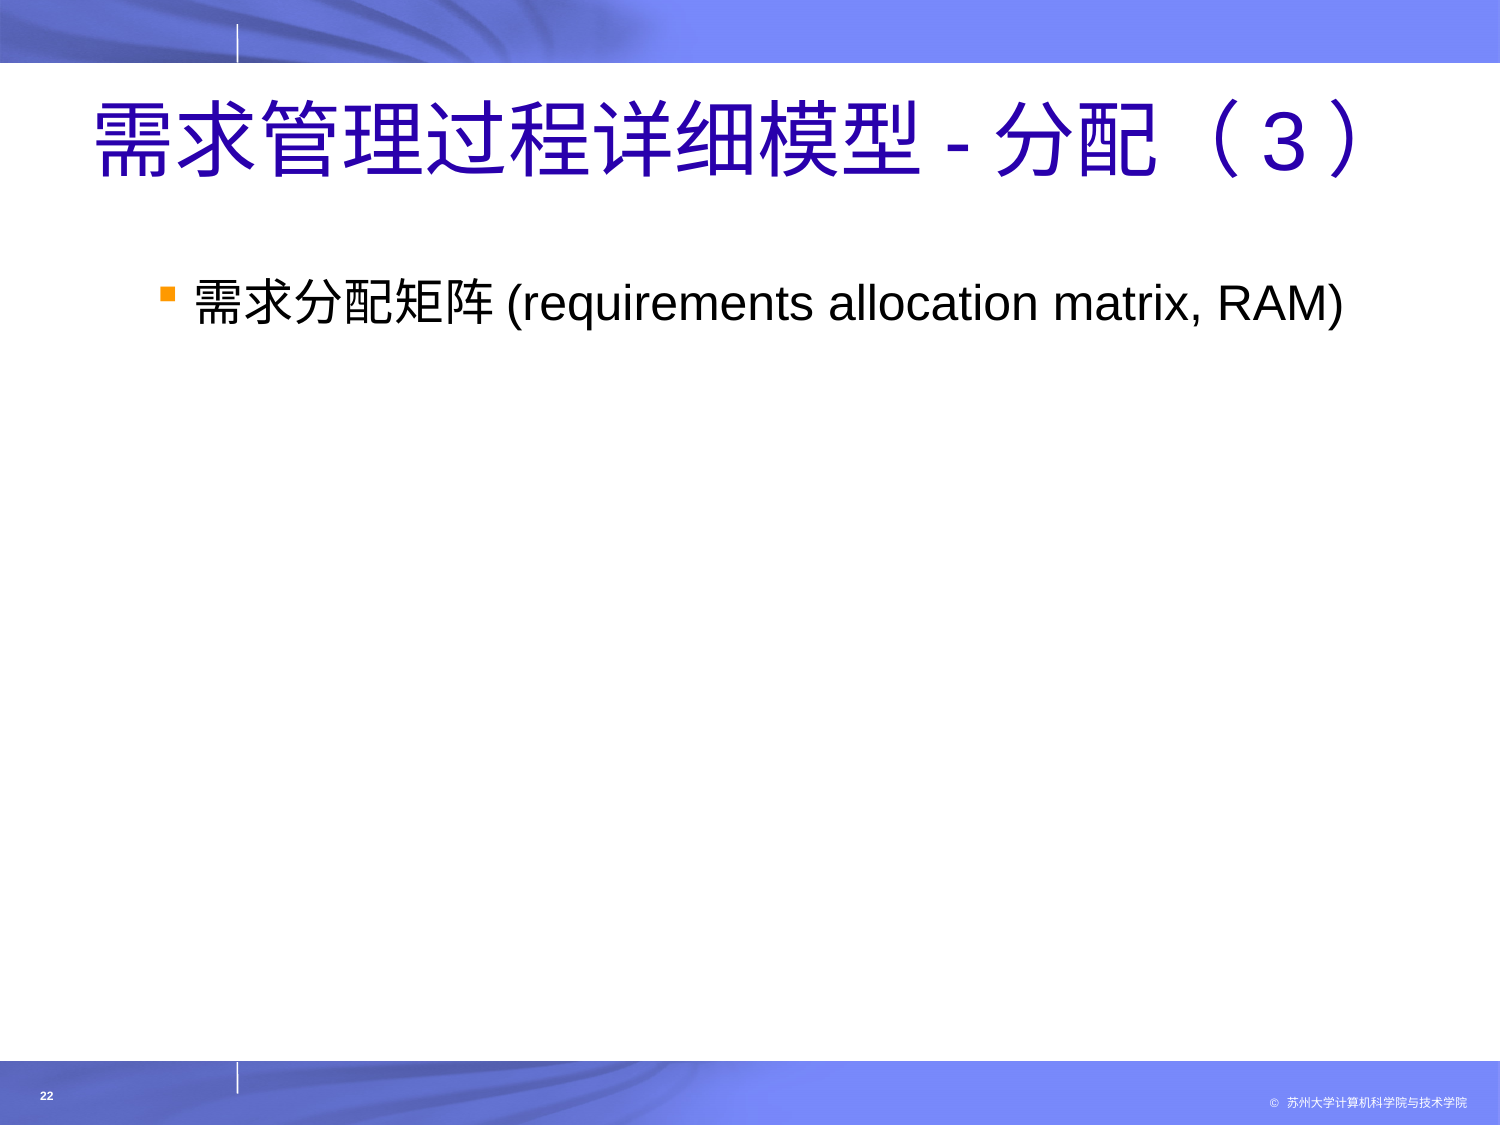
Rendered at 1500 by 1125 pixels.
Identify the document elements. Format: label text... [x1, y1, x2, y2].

title 需求管理过程详细模型-分配（3） [76, 91, 1430, 210]
picture [0, 0, 1500, 63]
list 需求分配矩阵(requirements allocation matrix, RAM) [141, 263, 1388, 904]
slide_number 22 [25, 1066, 191, 1120]
picture [0, 1061, 1500, 1125]
